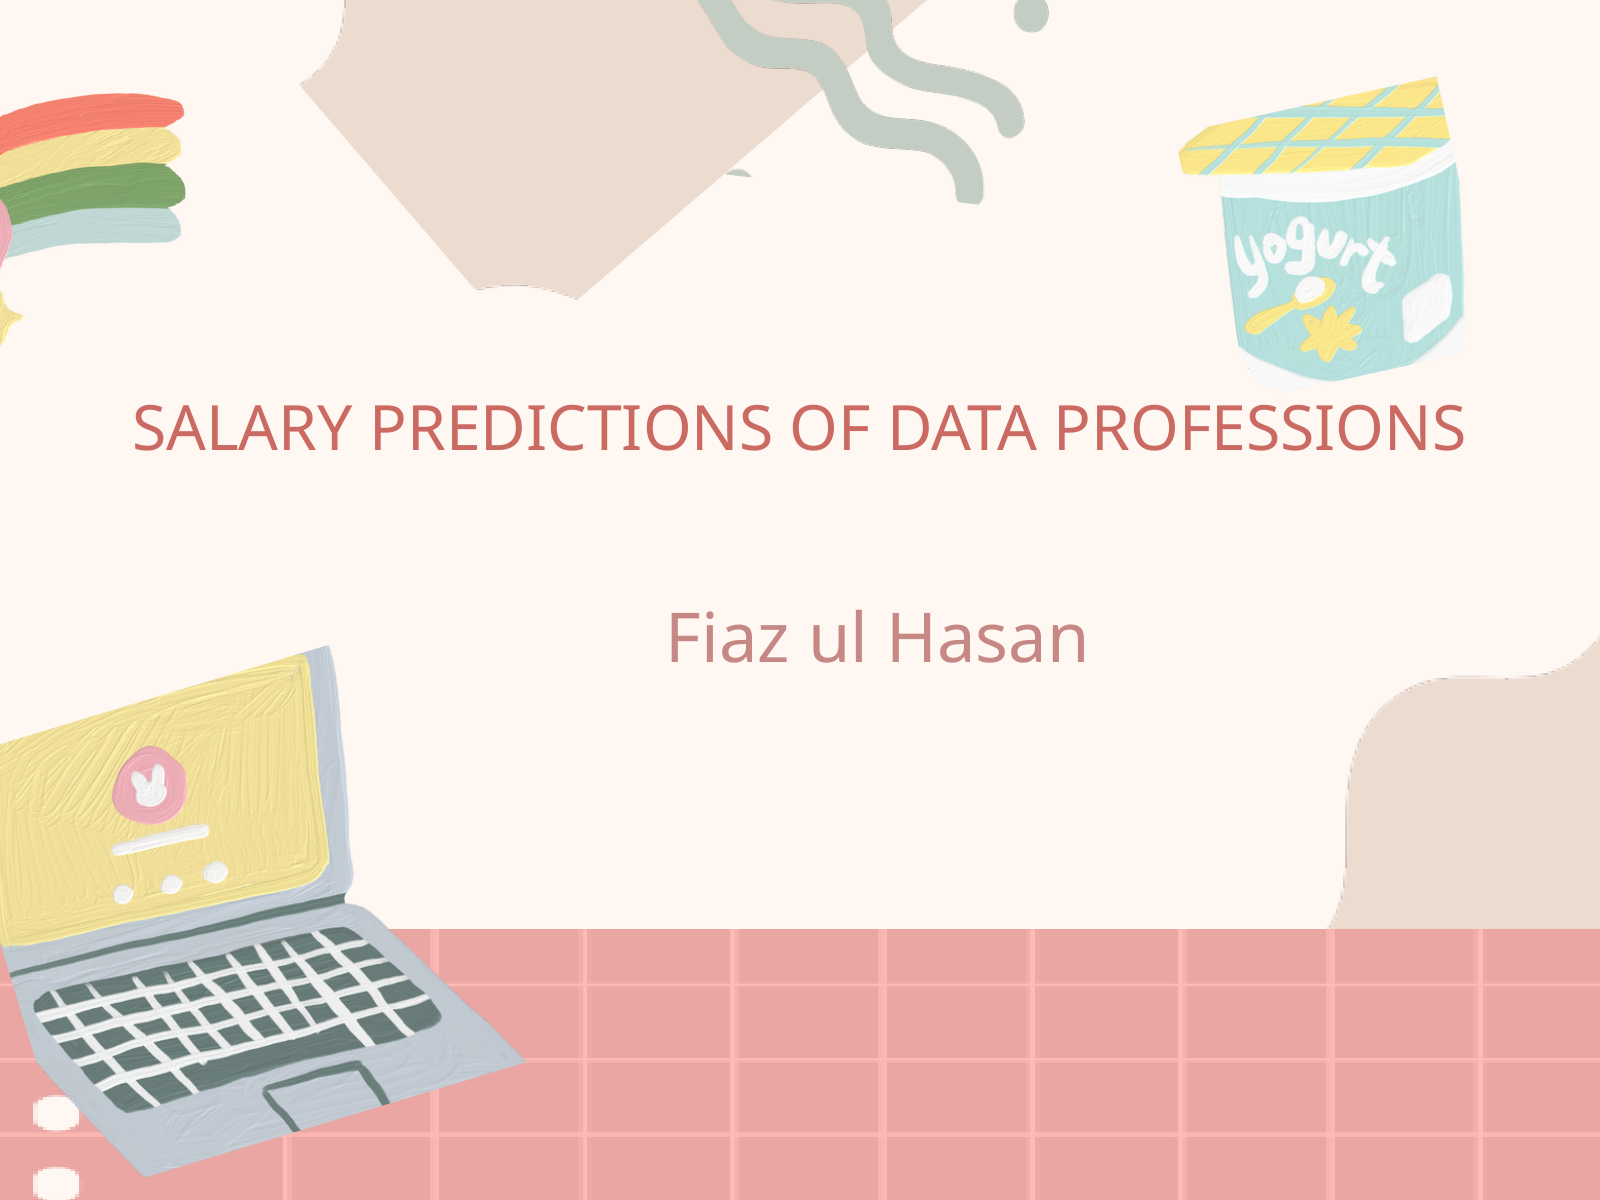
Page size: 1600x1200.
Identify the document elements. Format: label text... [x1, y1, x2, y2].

text_box SALARY PREDICTIONS OF DATA PROFESSIONS [107, 402, 1493, 464]
text_box [625, 0, 1070, 213]
text_box Fiaz ul Hasan [275, 580, 1480, 677]
text_box [0, 661, 535, 1198]
text_box [0, 93, 186, 347]
text_box [0, 929, 1600, 1200]
text_box [226, 0, 723, 347]
text_box [1174, 76, 1496, 402]
text_box [1124, 595, 1600, 929]
